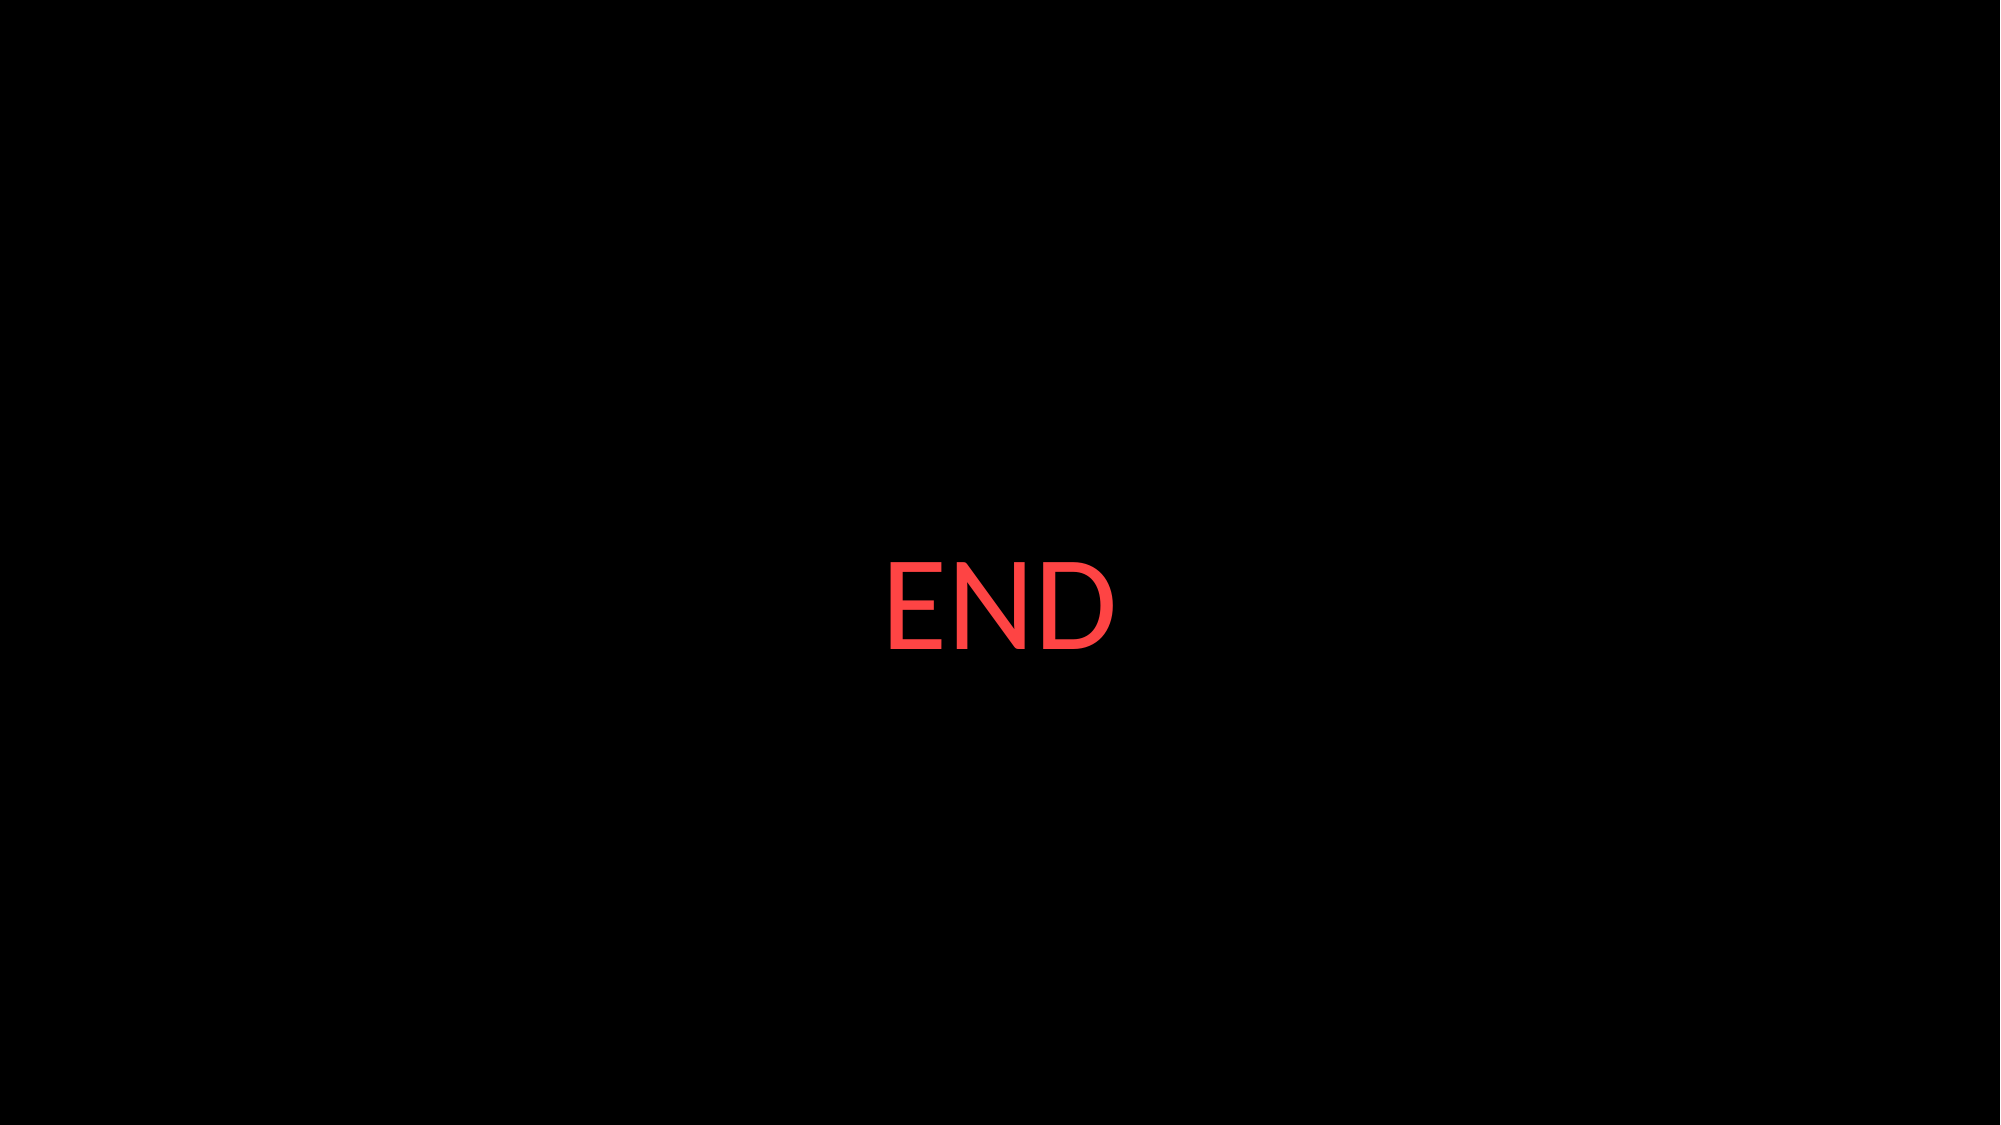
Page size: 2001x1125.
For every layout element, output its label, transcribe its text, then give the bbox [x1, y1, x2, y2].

text_box END [269, 506, 1731, 756]
